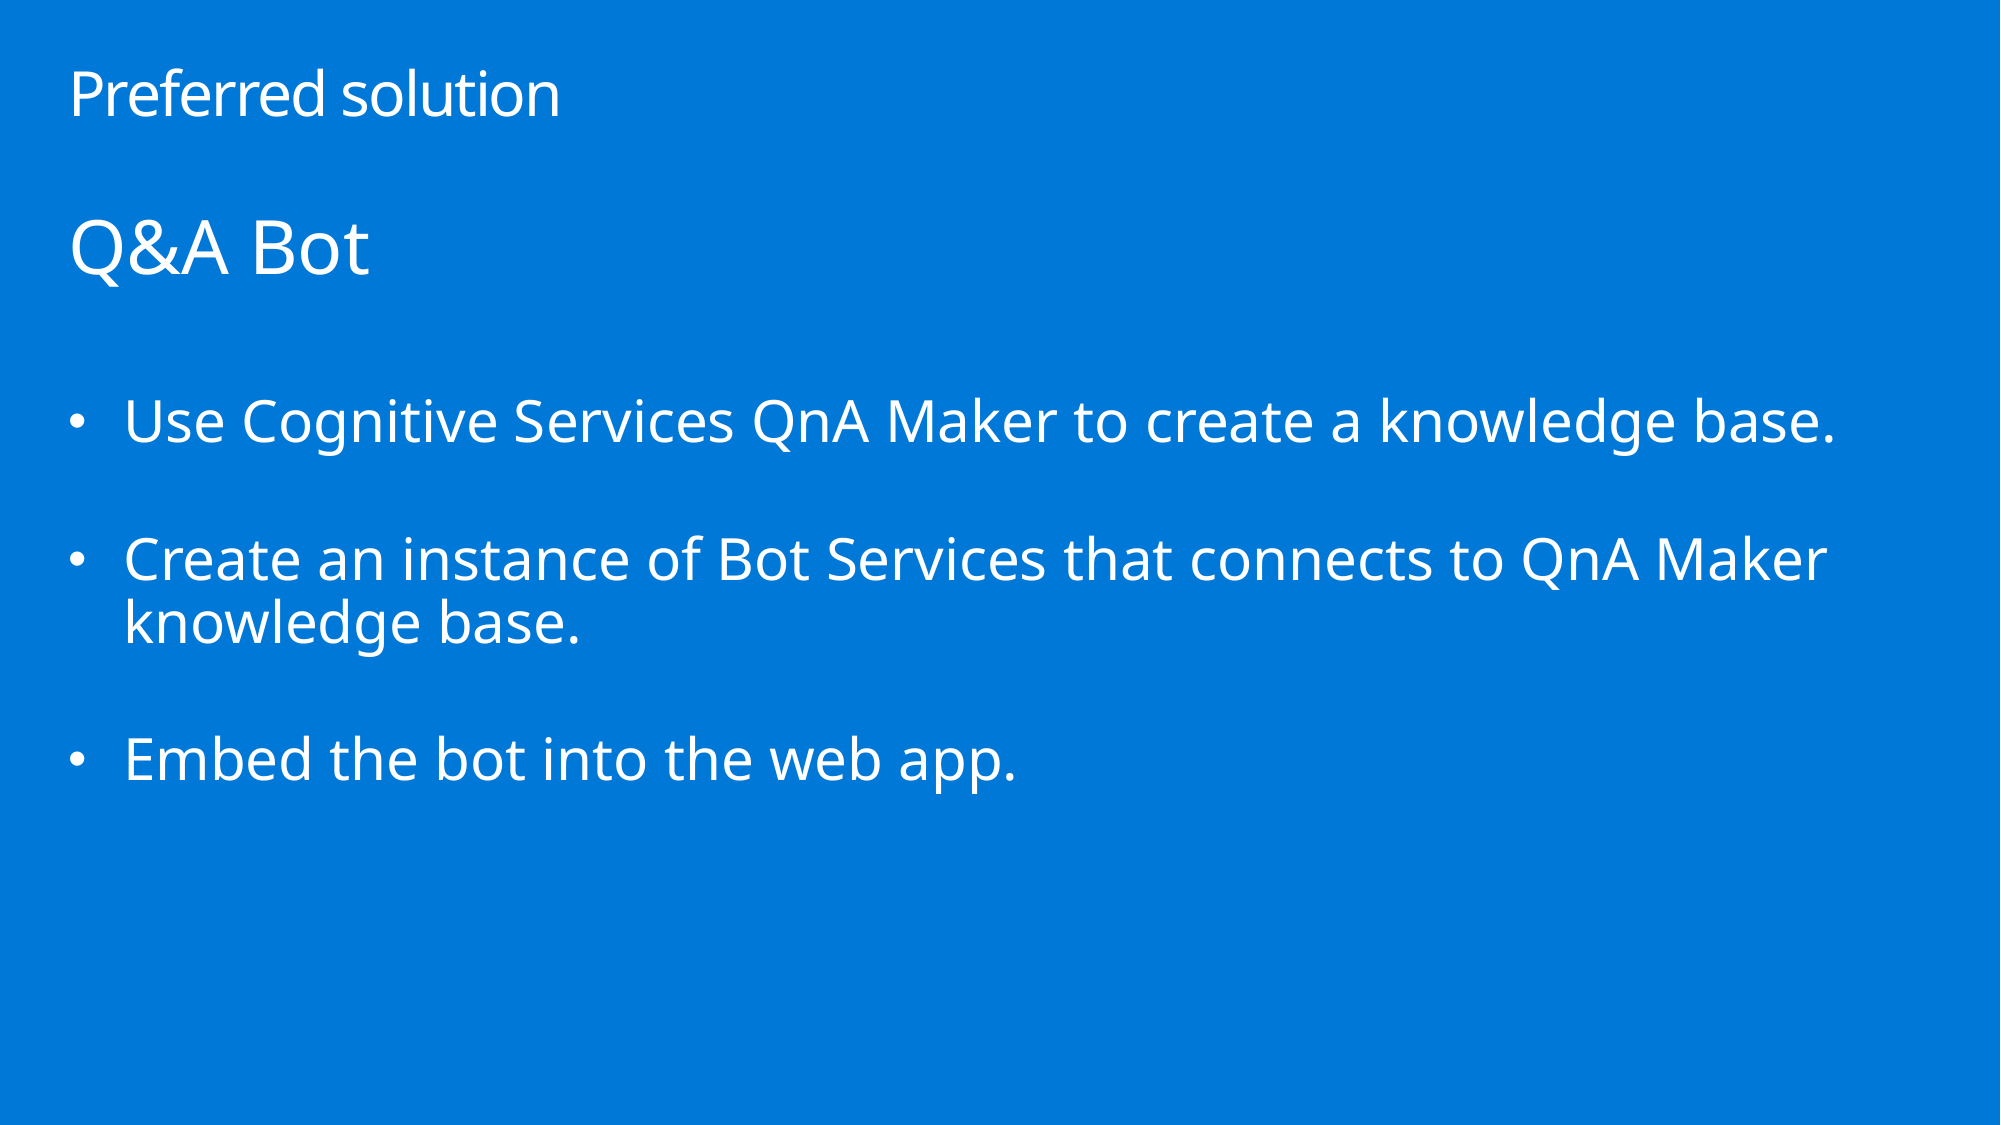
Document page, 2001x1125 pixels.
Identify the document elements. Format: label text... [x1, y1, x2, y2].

title Preferred solution [44, 47, 1957, 195]
list Q&A Bot Use Cognitive Services QnA Maker to create a knowledge base. Create an instance of Bot Services that connects to QnA Maker knowledge base. Embed the bot into the web app. [44, 195, 1957, 1078]
